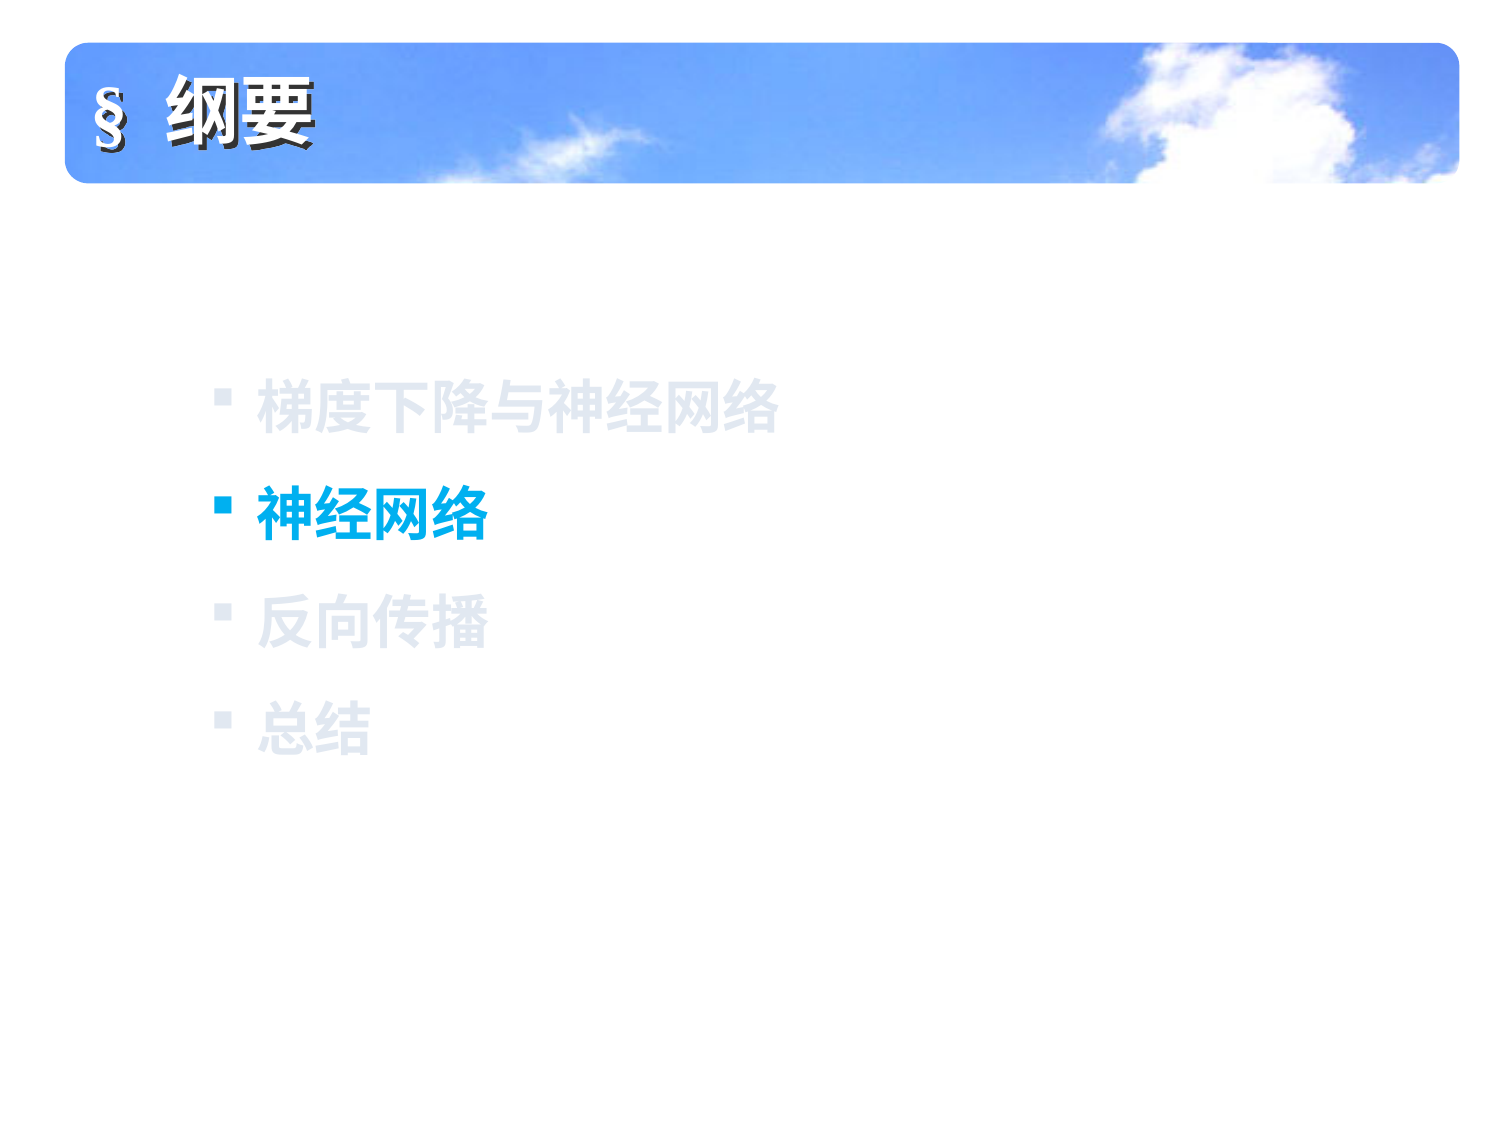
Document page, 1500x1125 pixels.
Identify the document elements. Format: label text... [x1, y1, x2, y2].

text_box 梯度下降与神经网络 神经网络 反向传播 总结 [194, 362, 1046, 770]
title § 纲要 [74, 49, 1288, 168]
picture [64, 42, 1460, 184]
